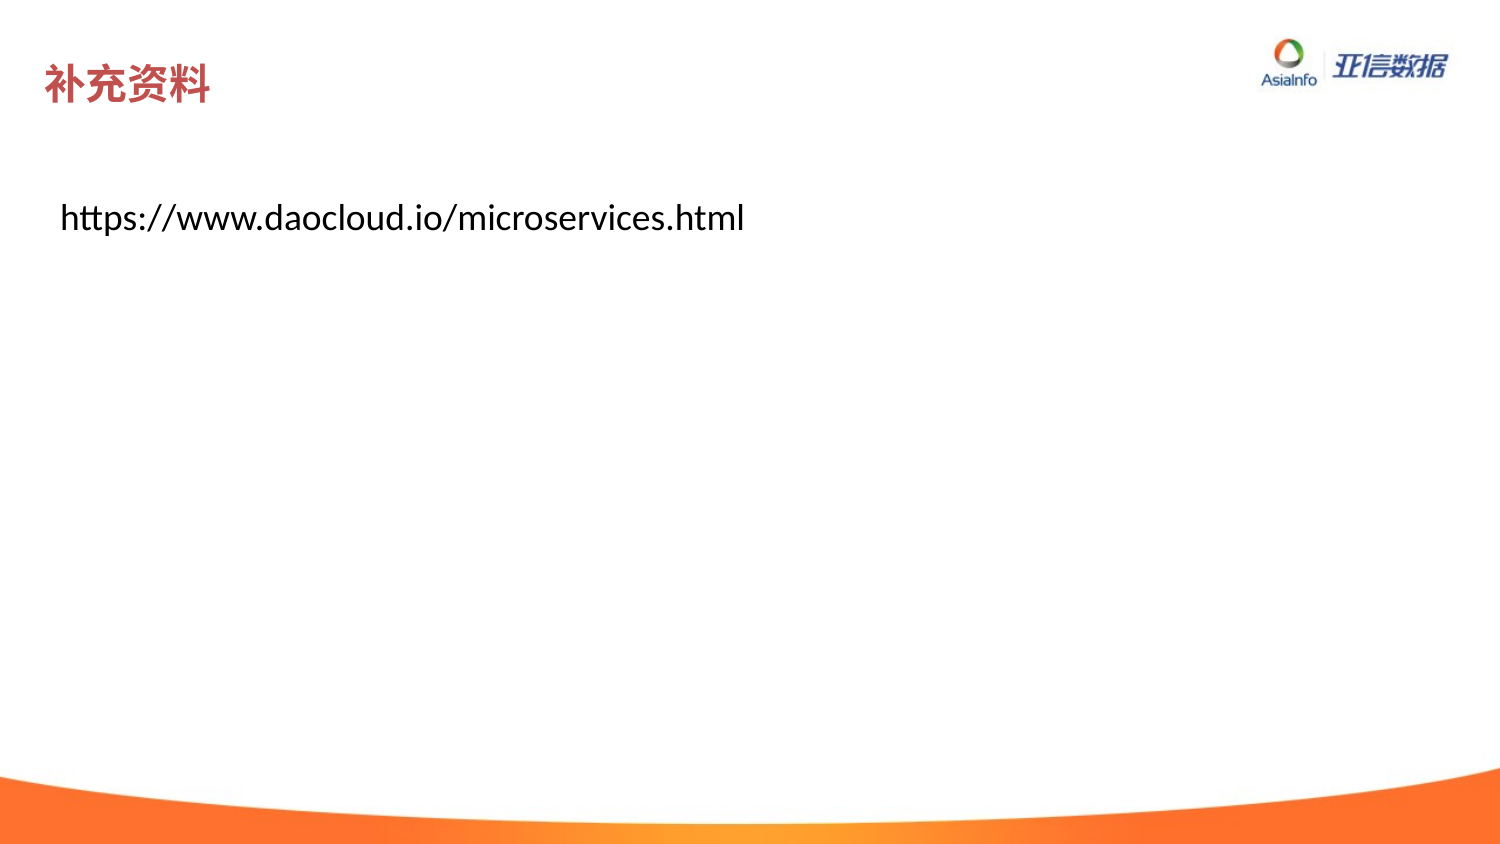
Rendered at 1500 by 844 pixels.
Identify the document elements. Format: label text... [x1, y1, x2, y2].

picture [0, 0, 1500, 844]
title 补充资料 [29, 26, 1477, 116]
text_box https://www.daocloud.io/microservices.html [45, 185, 761, 246]
